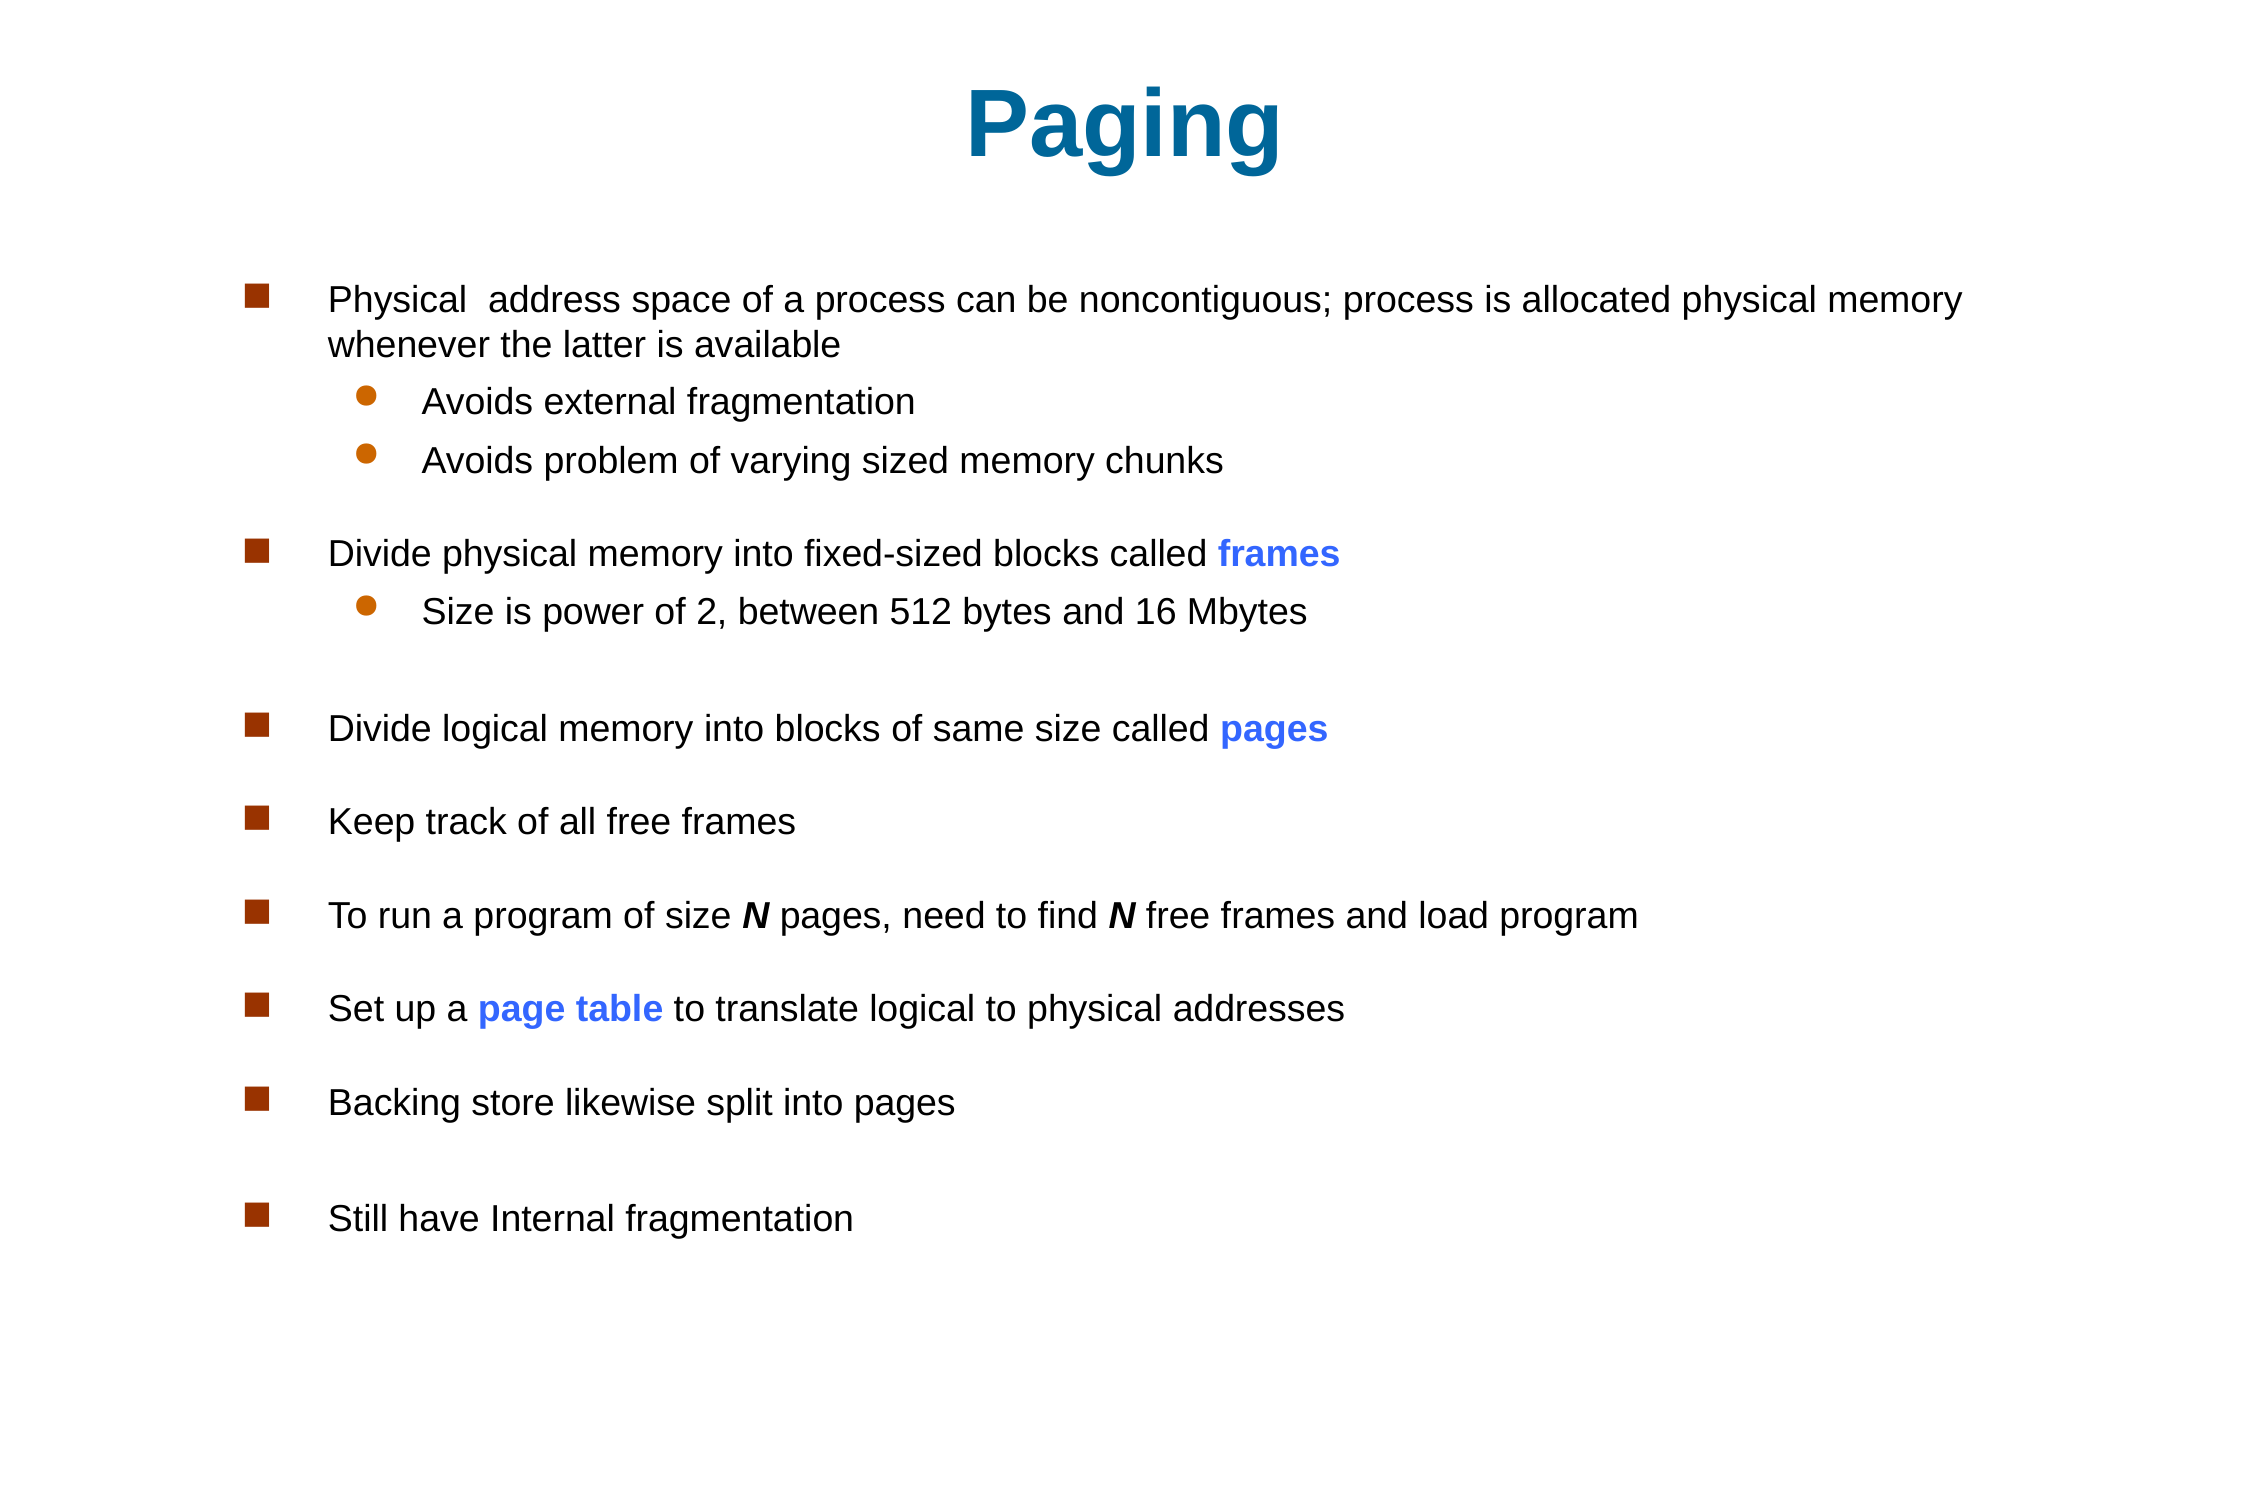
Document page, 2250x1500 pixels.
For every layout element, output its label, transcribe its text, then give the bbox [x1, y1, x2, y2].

title Paging [112, 60, 2138, 187]
list Physical address space of a process can be noncontiguous; process is allocated physical memory whenever the latter is available Avoids external fragmentation Avoids problem of varying sized memory chunks Divide physical memory into fixed-sized blocks called frames Size is power of 2, between 512 bytes and 16 Mbytes Divide logical memory into blocks of same size called pages Keep track of all free frames To run a program of size N pages, need to find N free frames and load program Set up a page table to translate logical to physical addresses Backing store likewise split into pages Still have Internal fragmentation [226, 263, 2098, 1307]
